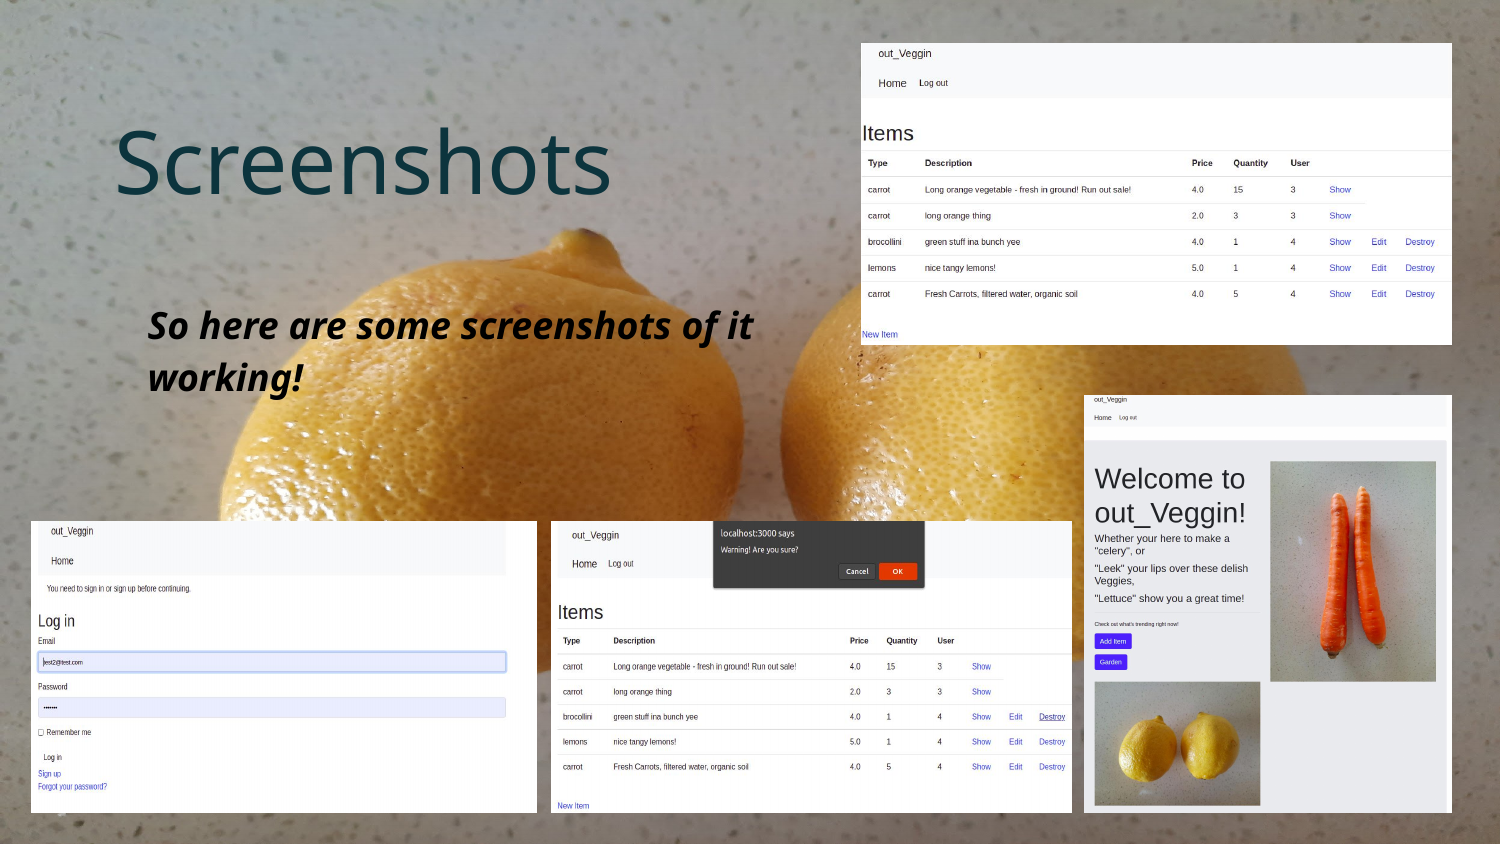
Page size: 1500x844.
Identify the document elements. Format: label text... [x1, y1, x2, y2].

text_box So here are some screenshots of it working! [132, 242, 809, 387]
title Screenshots [99, 76, 705, 243]
picture [0, 0, 1500, 844]
